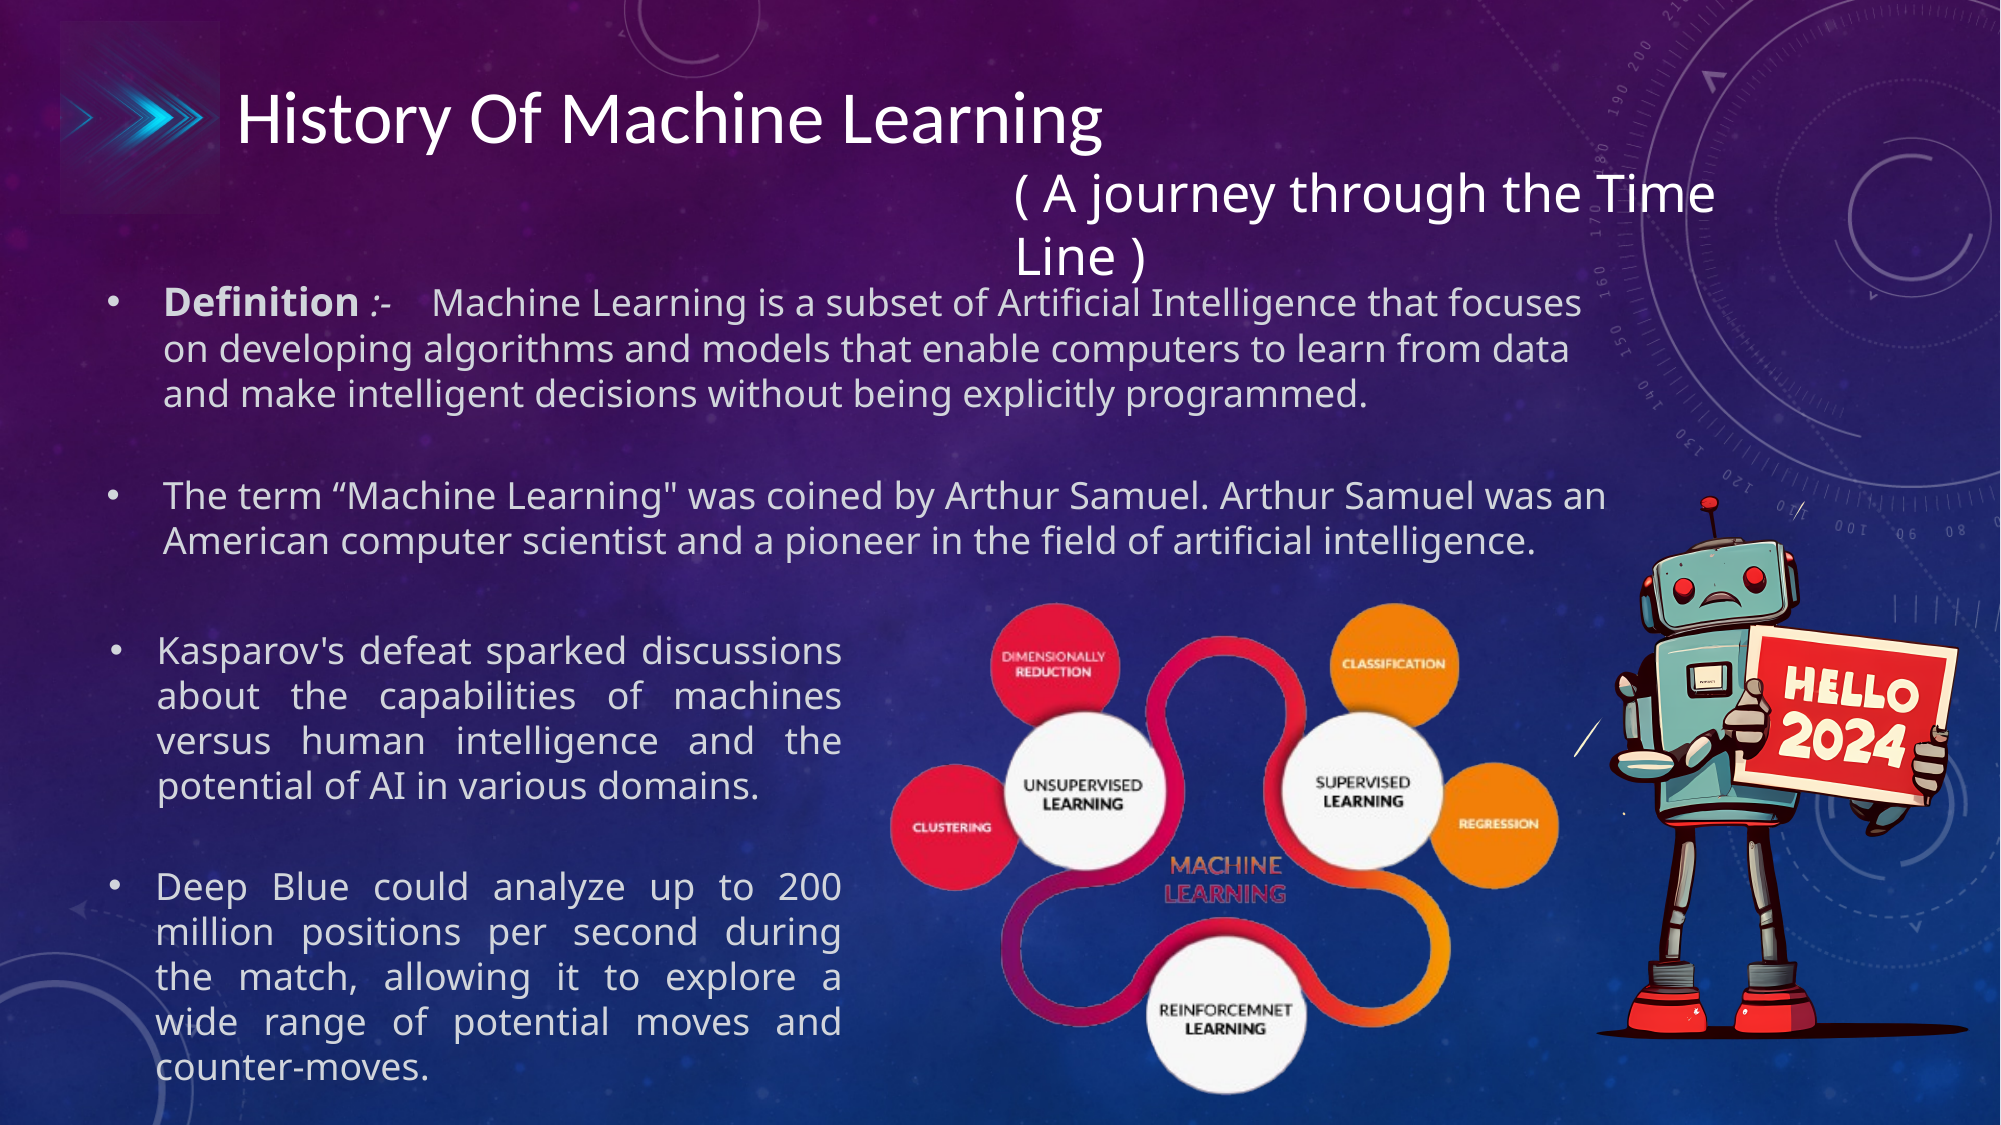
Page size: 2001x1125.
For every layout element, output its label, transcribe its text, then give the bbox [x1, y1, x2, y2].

picture [0, 0, 2001, 1125]
text_box Kasparov's defeat sparked discussions about the capabilities of machines versus human intelligence and the potential of AI in various domains. [95, 619, 708, 815]
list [1455, 464, 2000, 1064]
text_box History Of Machine Learning [240, 61, 1883, 166]
text_box The term “Machine Learning" was coined by Arthur Samuel. Arthur Samuel was an American computer scientist and a pioneer in the field of artificial intelligence. [91, 464, 1455, 570]
text_box Definition :- Machine Learning is a subset of Artificial Intelligence that focuses on developing algorithms and models that enable computers to learn from data and make intelligent decisions without being explicitly programmed. [91, 269, 1641, 422]
text_box ( A journey through the Time Line ) [999, 153, 1800, 294]
text_box Deep Blue could analyze up to 200 million positions per second during the match, allowing it to explore a wide range of potential moves and counter-moves. [93, 855, 708, 1095]
